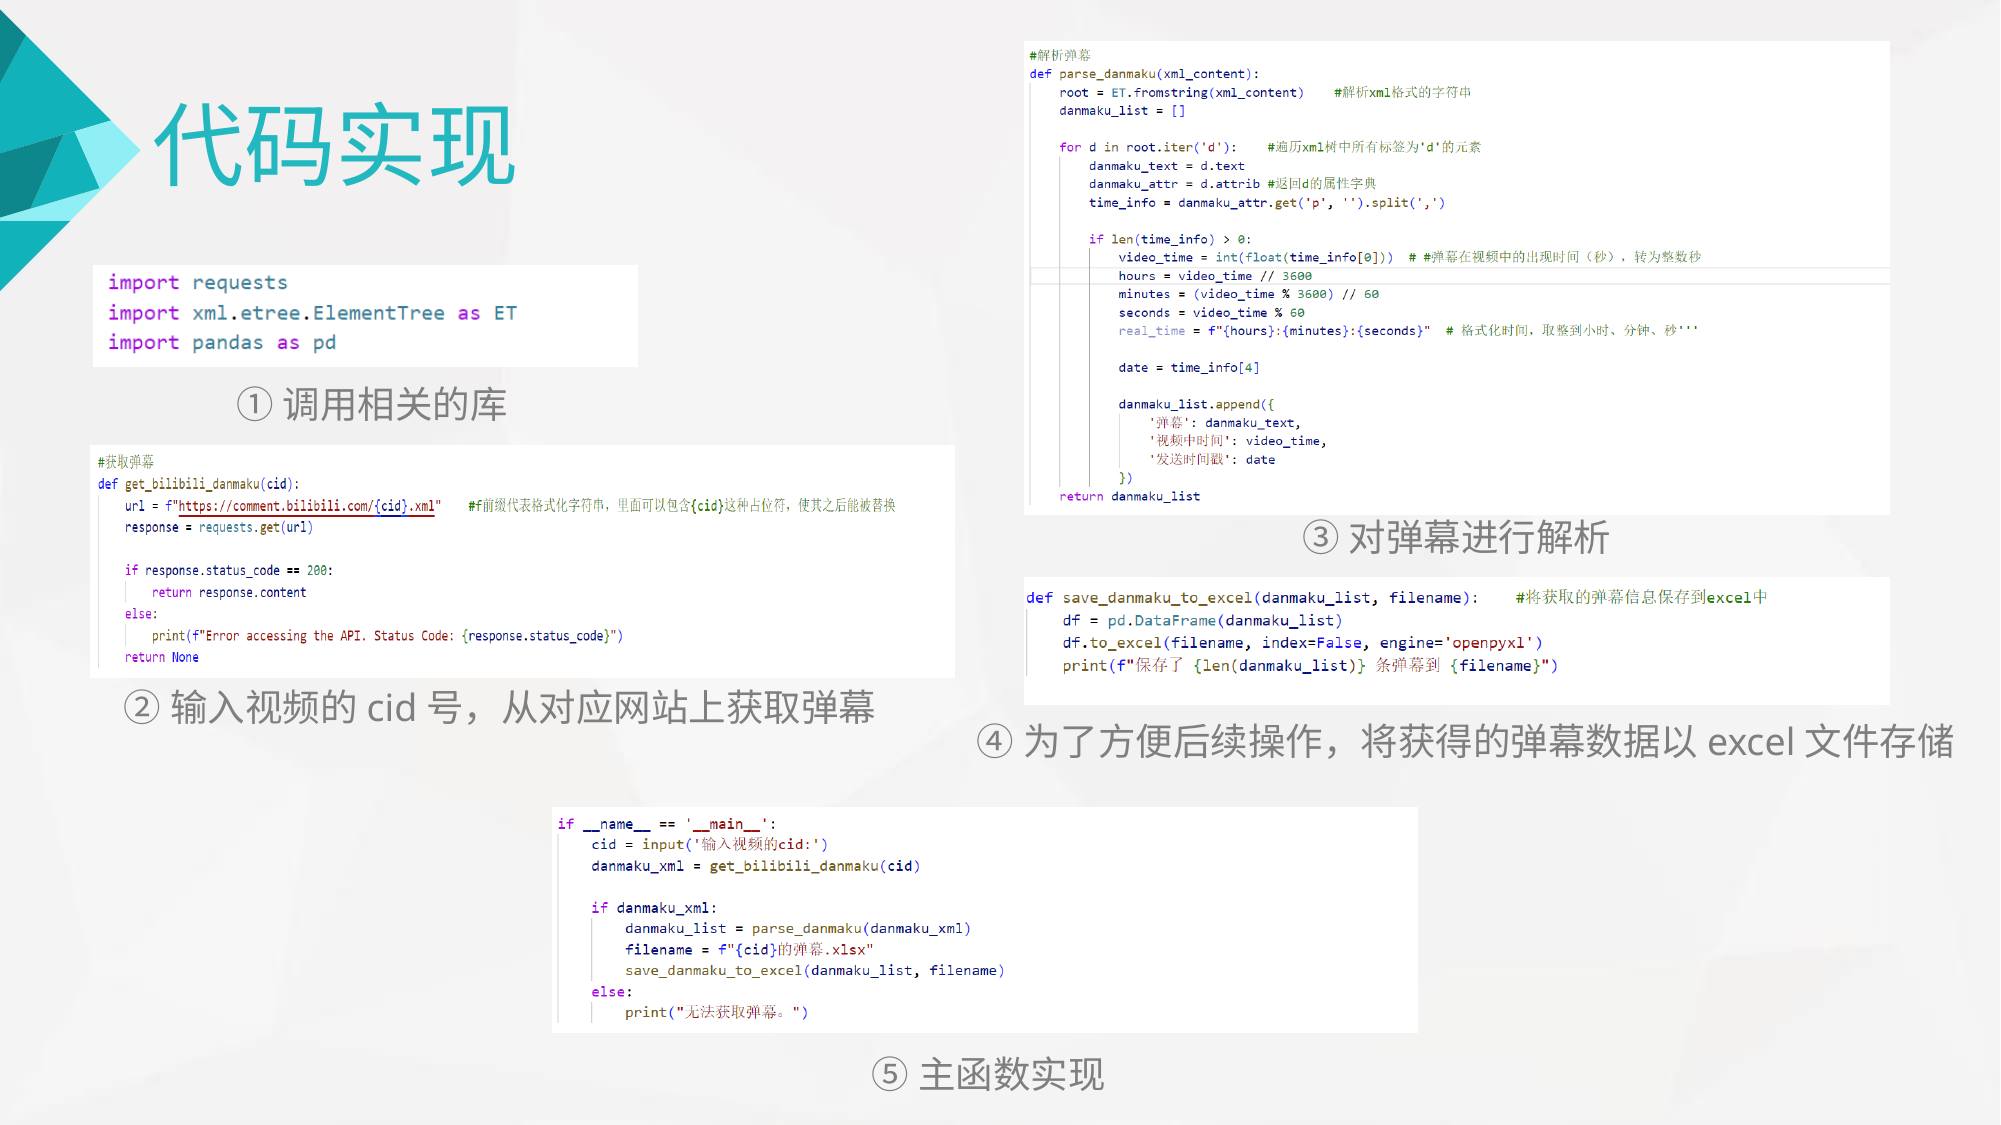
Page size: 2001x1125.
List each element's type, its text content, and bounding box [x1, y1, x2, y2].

title 代码实现 [137, 41, 1024, 259]
text_box ①调用相关的库 [221, 373, 1024, 434]
picture [0, 0, 2001, 1125]
text_box ②输入视频的cid号，从对应网站上获取弹幕 [0, 677, 1000, 737]
text_box ③对弹幕进行解析 [955, 507, 1966, 567]
text_box ④为了方便后续操作，将获得的弹幕数据以excel文件存储 [957, 710, 1974, 771]
text_box ⑤主函数实现 [485, 1043, 1493, 1104]
